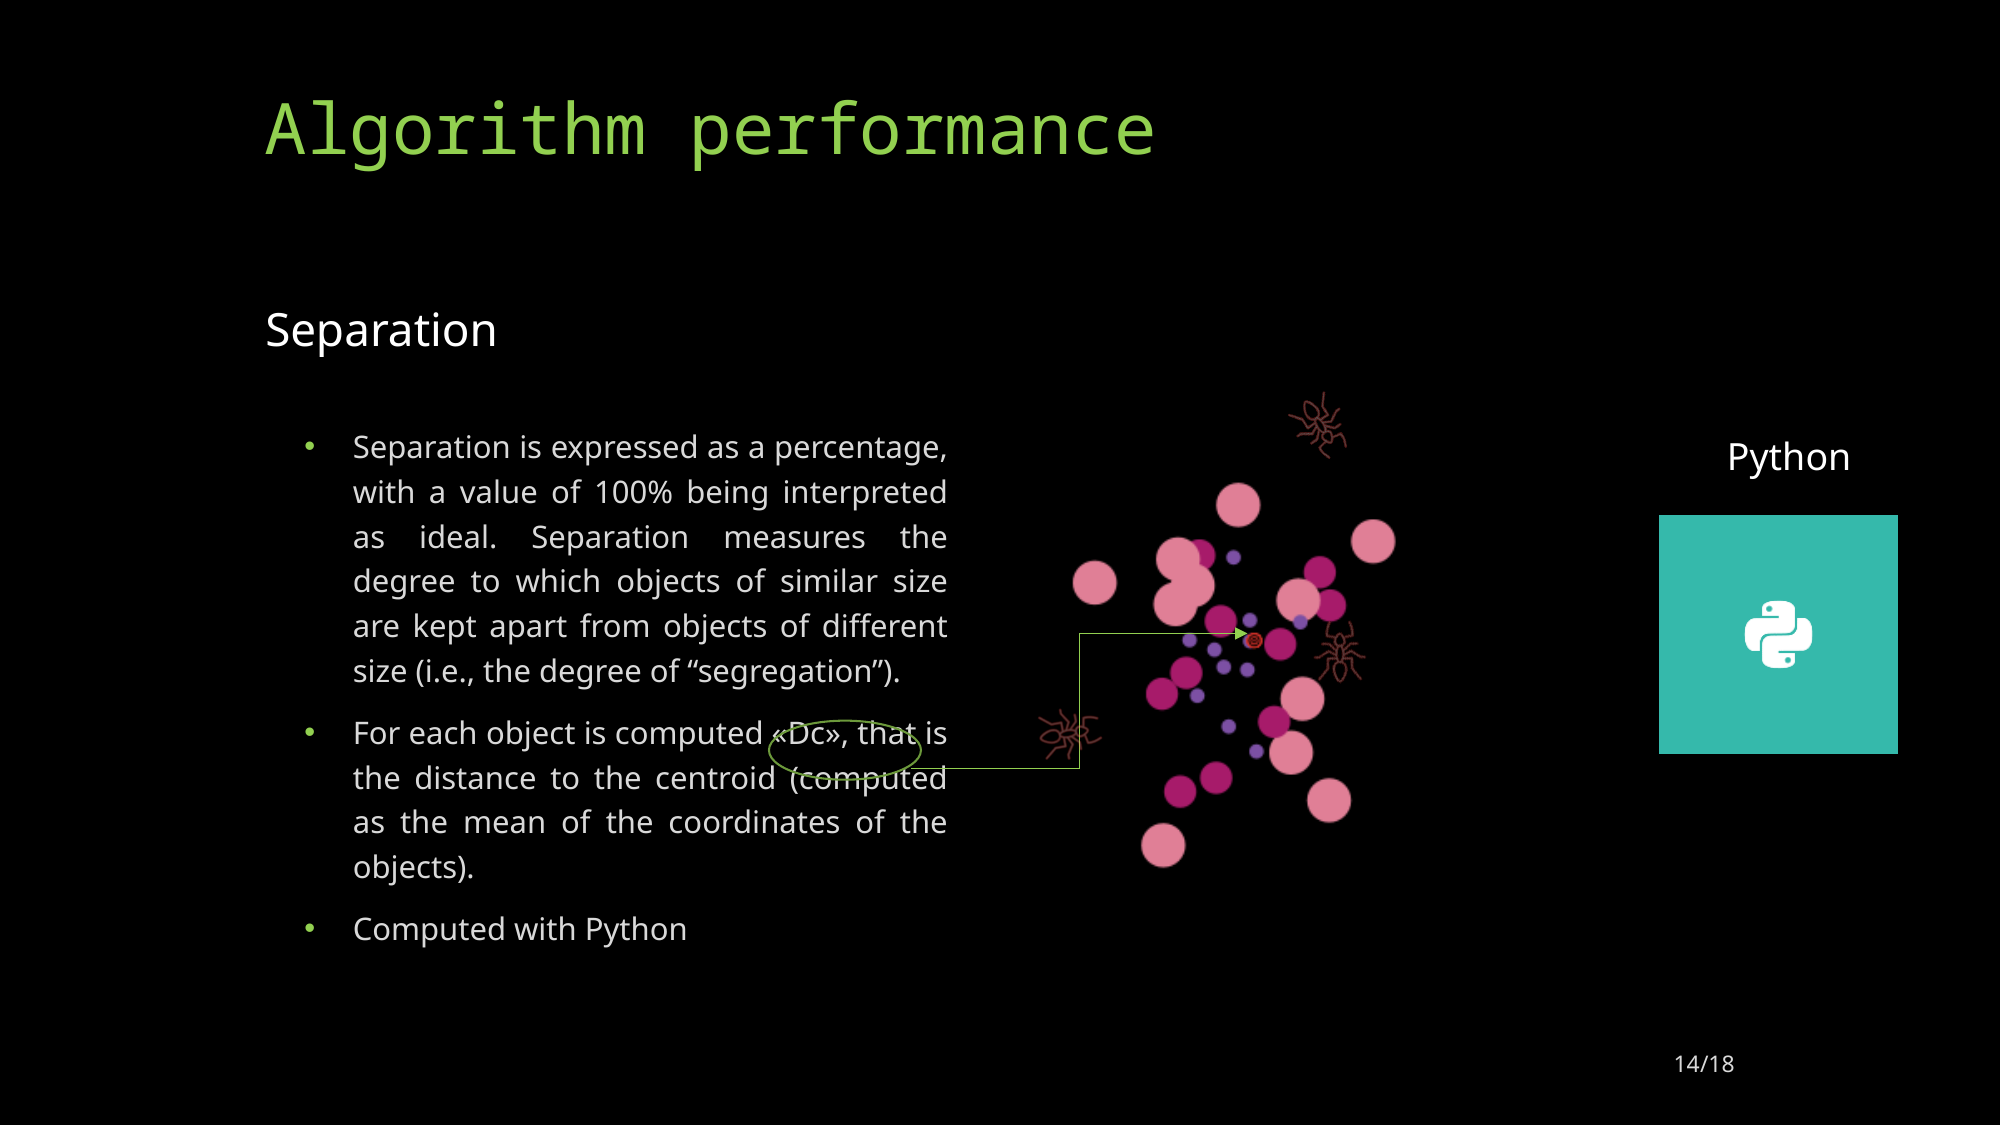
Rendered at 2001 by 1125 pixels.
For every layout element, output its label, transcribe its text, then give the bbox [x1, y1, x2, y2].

text_box [767, 719, 911, 781]
picture [1020, 365, 1424, 870]
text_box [911, 633, 1248, 769]
list Separation is expressed as a percentage, with a value of 100% being interpreted as ideal. Separation measures the degree to which objects of similar size are kept apart from objects of different size (i.e., the degree of “segregation”). For each object is computed «Dc», that is the distance to the centroid (computed as the mean of the coordinates of the objects). Computed with Python [250, 412, 963, 1000]
slide_number 14/18 [1612, 1043, 1750, 1086]
list Separation [250, 299, 963, 412]
picture [1659, 515, 1898, 754]
title Algorithm performance [249, 75, 1750, 263]
text_box Python [1712, 425, 1890, 486]
